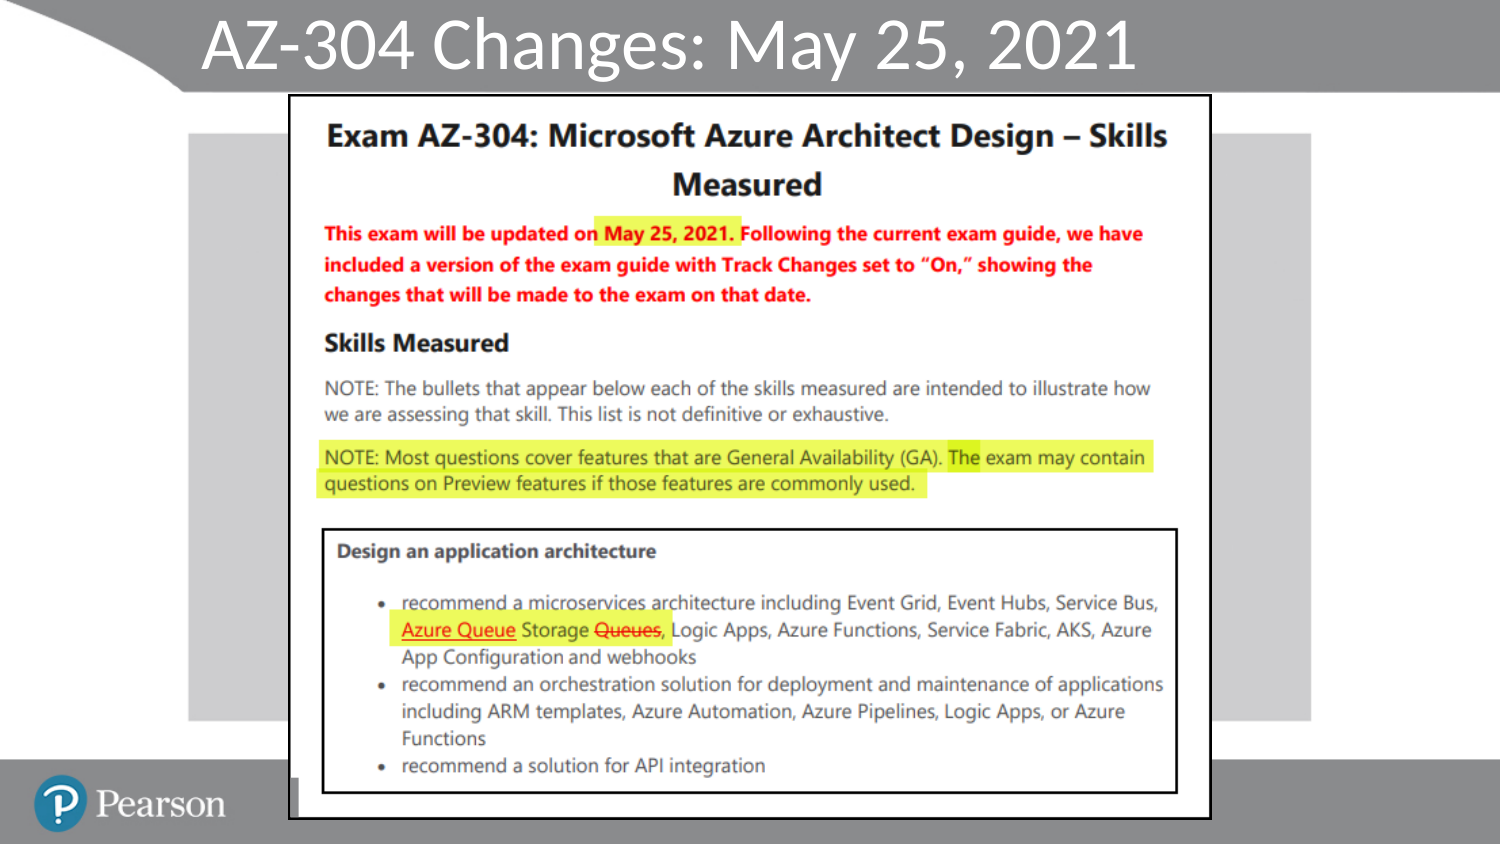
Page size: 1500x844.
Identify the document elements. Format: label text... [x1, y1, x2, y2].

picture [0, 0, 1500, 844]
title AZ-304 Changes: May 25, 2021 [186, 0, 1425, 79]
